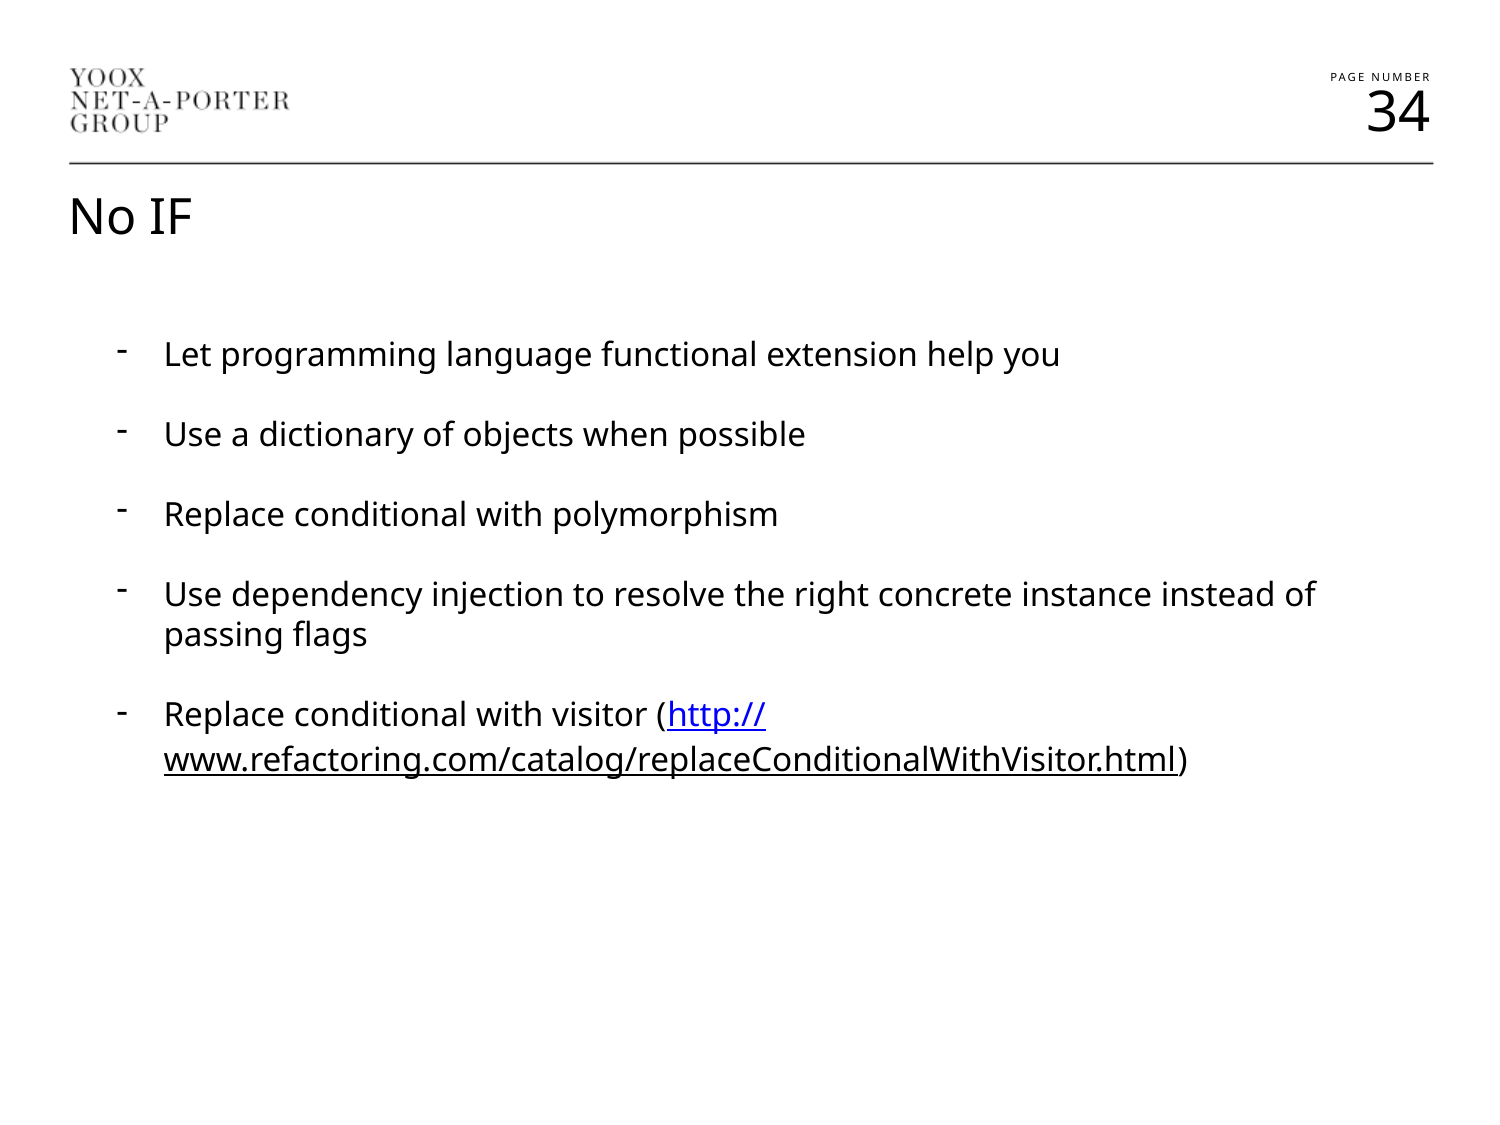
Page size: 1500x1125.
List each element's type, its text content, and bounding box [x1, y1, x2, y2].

text_box Let programming language functional extension help you Use a dictionary of objects when possible Replace conditional with polymorphism Use dependency injection to resolve the right concrete instance instead of passing flags Replace conditional with visitor (http://www.refactoring.com/catalog/replaceConditionalWithVisitor.html) [101, 246, 1449, 871]
list No IF [53, 176, 1433, 257]
